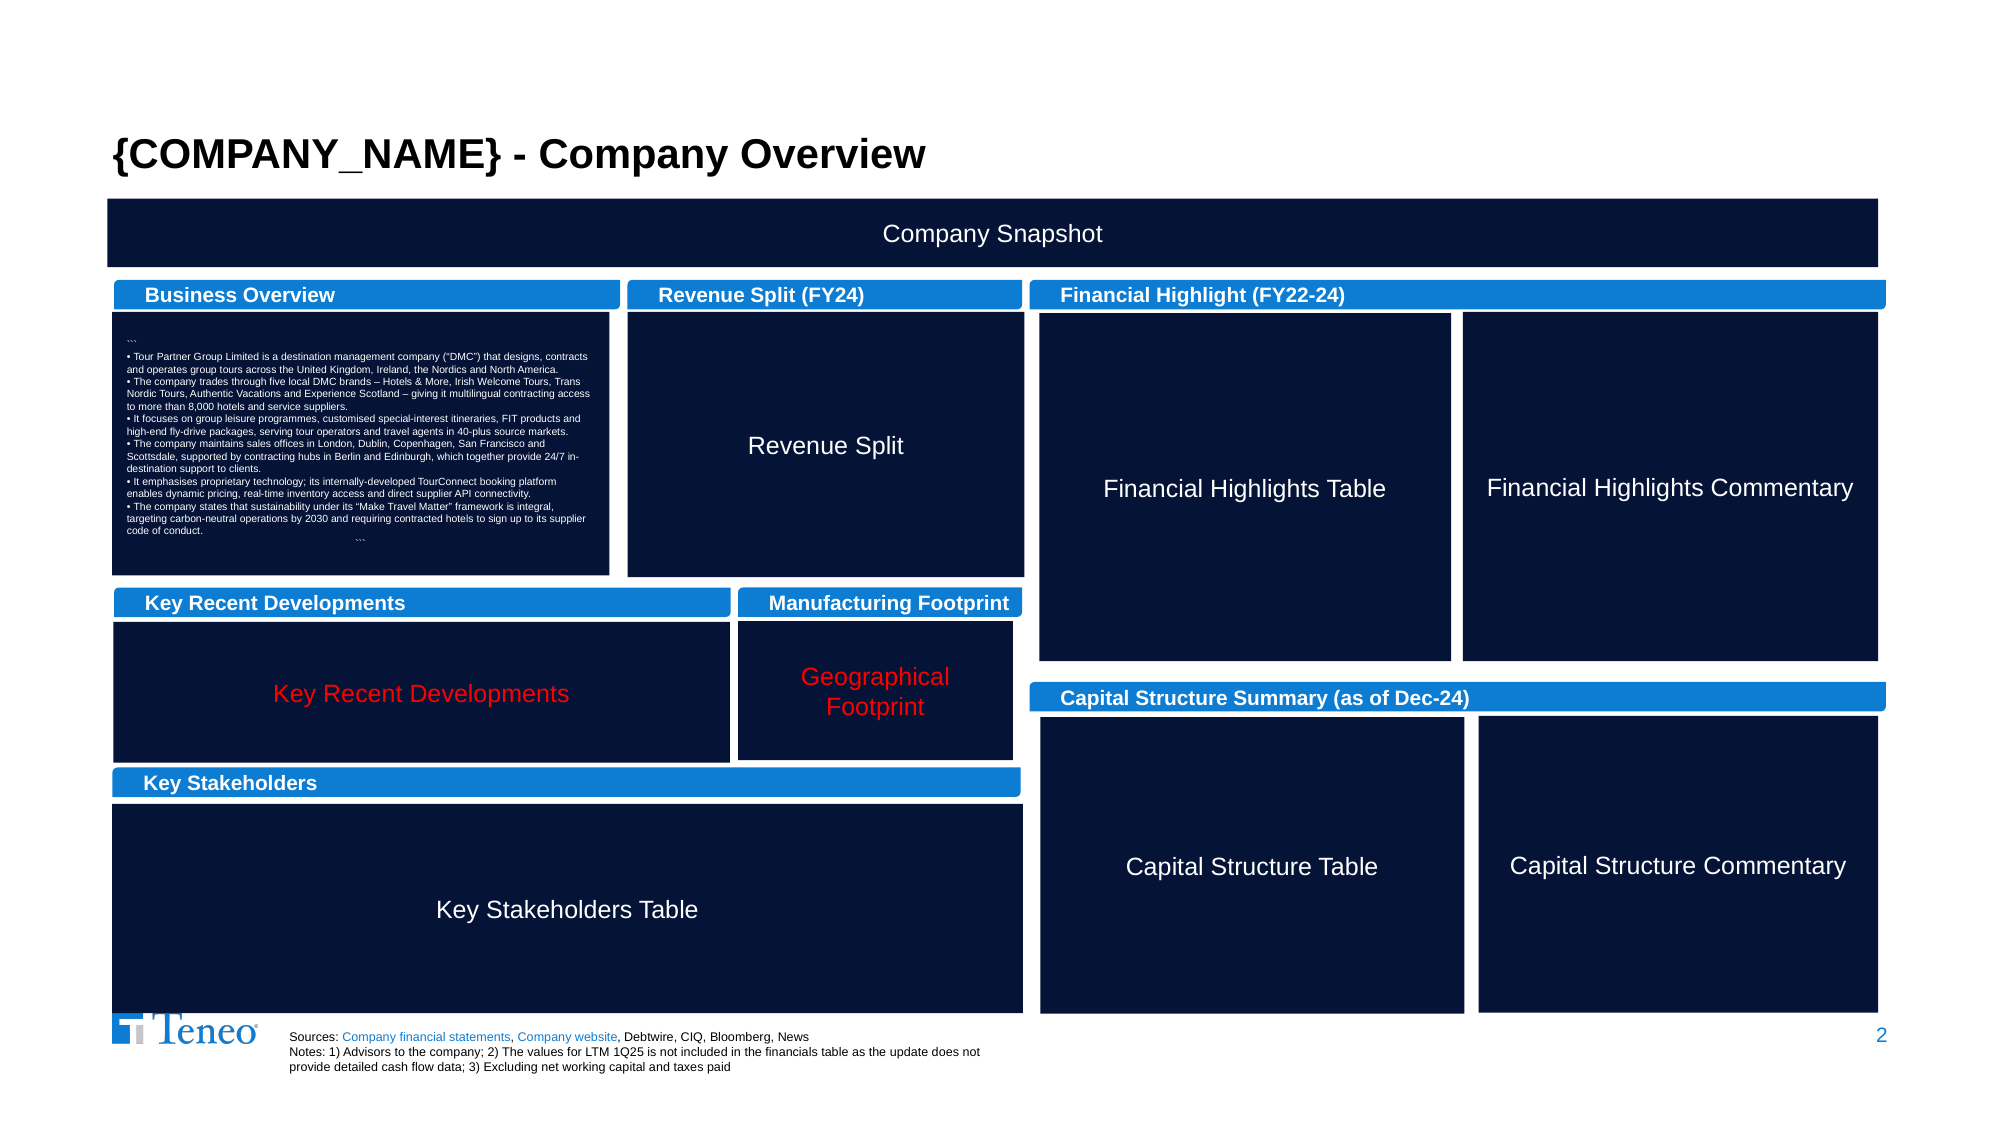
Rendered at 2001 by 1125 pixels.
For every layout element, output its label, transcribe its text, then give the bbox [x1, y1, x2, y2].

text_box Capital Structure Commentary [1478, 715, 1879, 1014]
text_box Revenue Split [626, 311, 1025, 578]
text_box Business Overview [114, 279, 621, 310]
text_box Financial Highlight (FY22-24) [1029, 279, 1886, 310]
text_box Financial Highlights Table [1038, 312, 1452, 662]
text_box Key Stakeholders Table [111, 803, 1024, 1014]
slide_number 2 [1822, 1018, 1888, 1050]
text_box Geographical Footprint [737, 620, 1014, 761]
text_box Capital Structure Table [1039, 716, 1465, 1015]
picture [112, 1014, 258, 1044]
text_box Manufacturing Footprint [738, 587, 1023, 617]
text_box Financial Highlights Commentary [1462, 311, 1879, 662]
text_box Capital Structure Summary (as of Dec-24) [1029, 681, 1886, 712]
text_box ``` • Tour Partner Group Limited is a destination management company (“DMC”) that designs, contracts and operates group tours across the United Kingdom, Ireland, the Nordics and North America. • The company trades through five local DMC brands – Hotels & More, Irish Welcome Tours, Trans Nordic Tours, Authentic Vacations and Experience Scotland – giving it multilingual contracting access to more than 8,000 hotels and service suppliers. • It focuses on group leisure programmes, customised special-interest itineraries, FIT products and high-end fly-drive packages, serving tour operators and travel agents in 40-plus source markets. • The company maintains sales offices in London, Dublin, Copenhagen, San Francisco and Scottsdale, supported by contracting hubs in Berlin and Edinburgh, which together provide 24/7 in-destination support to clients. • It emphasises proprietary technology; its internally-developed TourConnect booking platform enables dynamic pricing, real-time inventory access and direct supplier API connectivity. • The company states that sustainability under its “Make Travel Matter” framework is integral, targeting carbon-neutral operations by 2030 and requiring contracted hotels to sign up to its supplier code of conduct. ``` [111, 311, 610, 576]
text_box Company Snapshot [106, 198, 1879, 268]
title {COMPANY_NAME} - Company Overview [112, 132, 1140, 178]
text_box Key Recent Developments [114, 587, 731, 618]
text_box Revenue Split (FY24) [627, 279, 1023, 310]
text_box Key Stakeholders [112, 767, 1021, 798]
text_box Sources: Company financial statements, Company website, Debtwire, CIQ, Bloomberg, News Notes: 1) Advisors to the company; 2) The values for LTM 1Q25 is not included in the financials table as the update does not provide detailed cash flow data; 3) Excluding net working capital and taxes paid [289, 1029, 1021, 1075]
text_box Key Recent Developments [112, 621, 731, 764]
